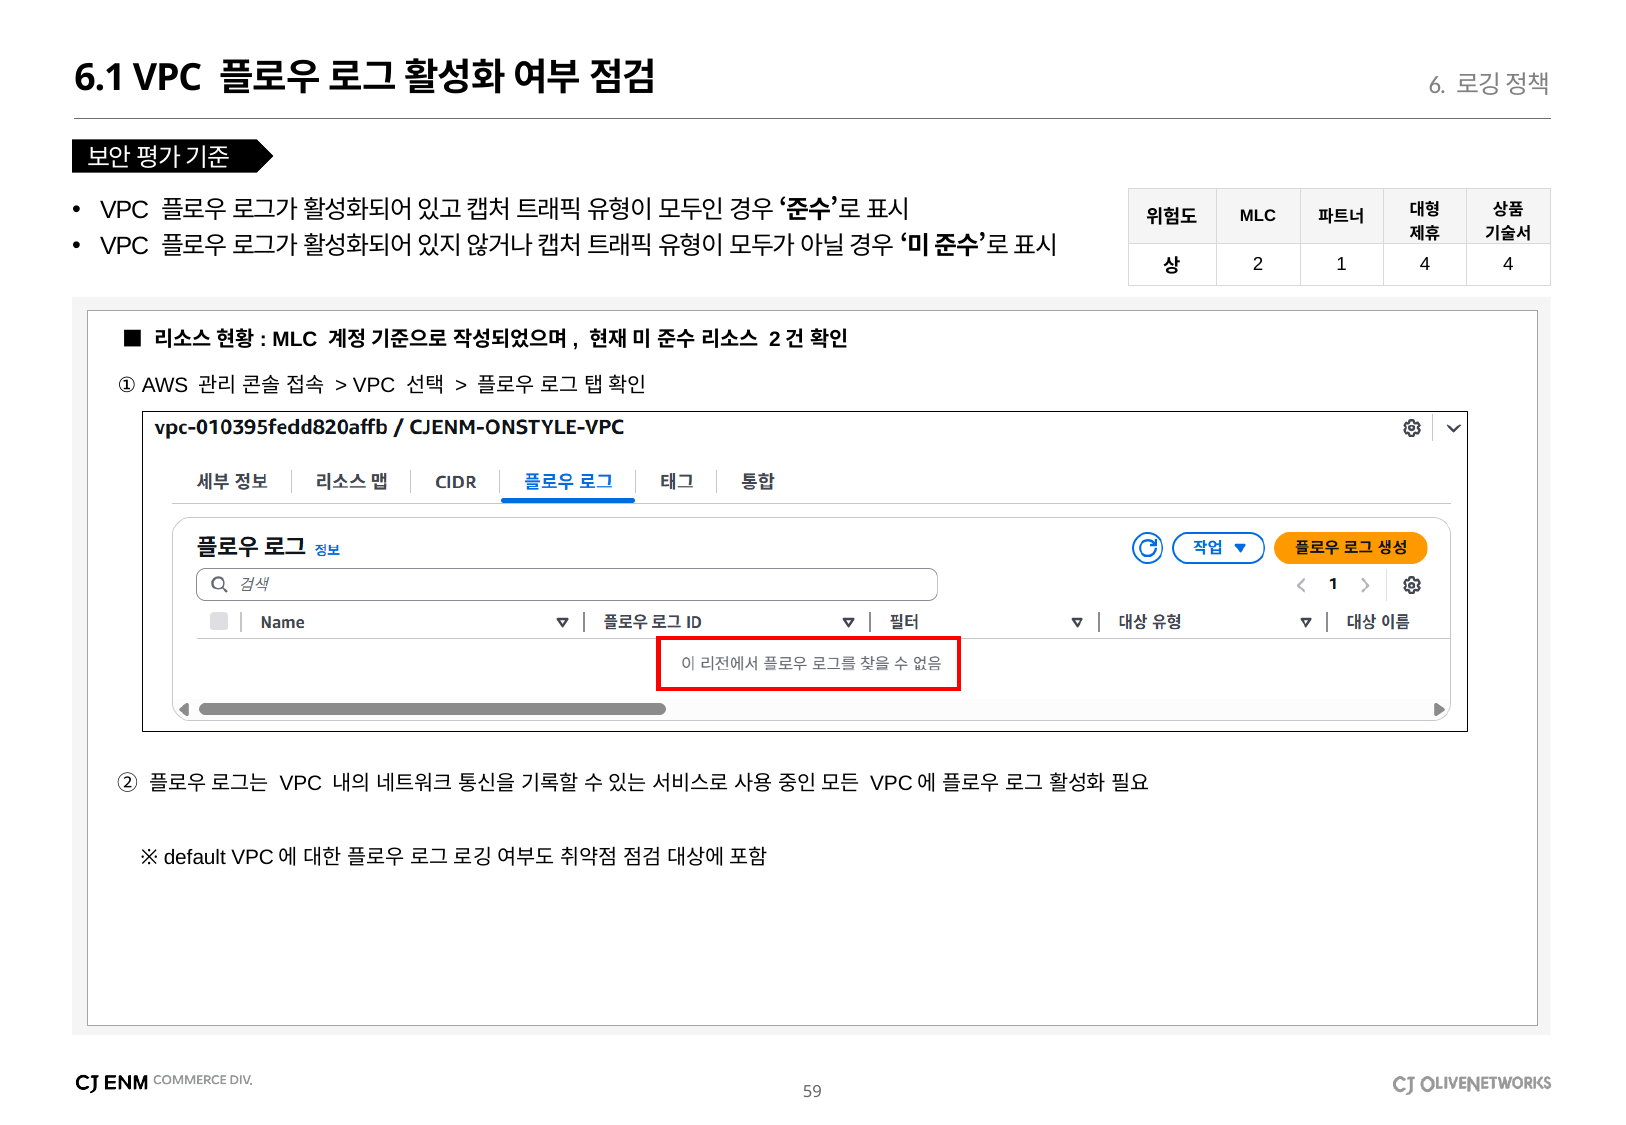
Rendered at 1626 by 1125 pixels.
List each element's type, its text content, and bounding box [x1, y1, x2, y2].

list 6. 로깅 정책 [1271, 60, 1551, 98]
picture [68, 1067, 260, 1101]
table_header 파트너 [1301, 189, 1383, 243]
table_header 대형 제휴 [1384, 189, 1466, 243]
picture [142, 411, 1468, 731]
picture [1393, 1076, 1551, 1095]
table_header 위험도 [1129, 189, 1216, 243]
table_cell 2 [1217, 244, 1300, 285]
text_box ■ 리소스 현황: MLC 계정 기준으로 작성되었으며, 현재 미 준수 리소스 2건 확인 [107, 318, 864, 358]
text_box [86, 309, 1538, 1027]
text_box ① AWS 관리 콘솔 접속 > VPC 선택 > 플로우 로그 탭 확인 [102, 364, 1392, 405]
table_header 상품 기술서 [1467, 189, 1550, 243]
table_cell 4 [1467, 244, 1550, 285]
list 6.1 VPC 플로우 로그 활성화 여부 점검 [74, 46, 1271, 111]
table_cell 1 [1301, 244, 1383, 285]
text_box 보안 평가 기준 [71, 138, 275, 174]
text_box ② 플로우 로그는 VPC 내의 네트워크 통신을 기록할 수 있는 서비스로 사용 중인 모든 VPC에 플로우 로그 활성화 필요 ※ default VPC에 대한 플로우 로그 로깅 여부도 취약점 점검 대상에 포함 [102, 749, 1392, 877]
table_cell 4 [1384, 244, 1466, 285]
table_cell 상 [1129, 244, 1216, 285]
text_box VPC 플로우 로그가 활성화되어 있고 캡처 트래픽 유형이 모두인 경우 ‘준수’로 표시 VPC 플로우 로그가 활성화되어 있지 않거나 캡처 트래픽 유형이 모두가 아닐 경우 ‘미 준수’로 표시 [72, 178, 1129, 260]
text_box [71, 296, 1552, 1036]
table_header MLC [1217, 189, 1300, 243]
